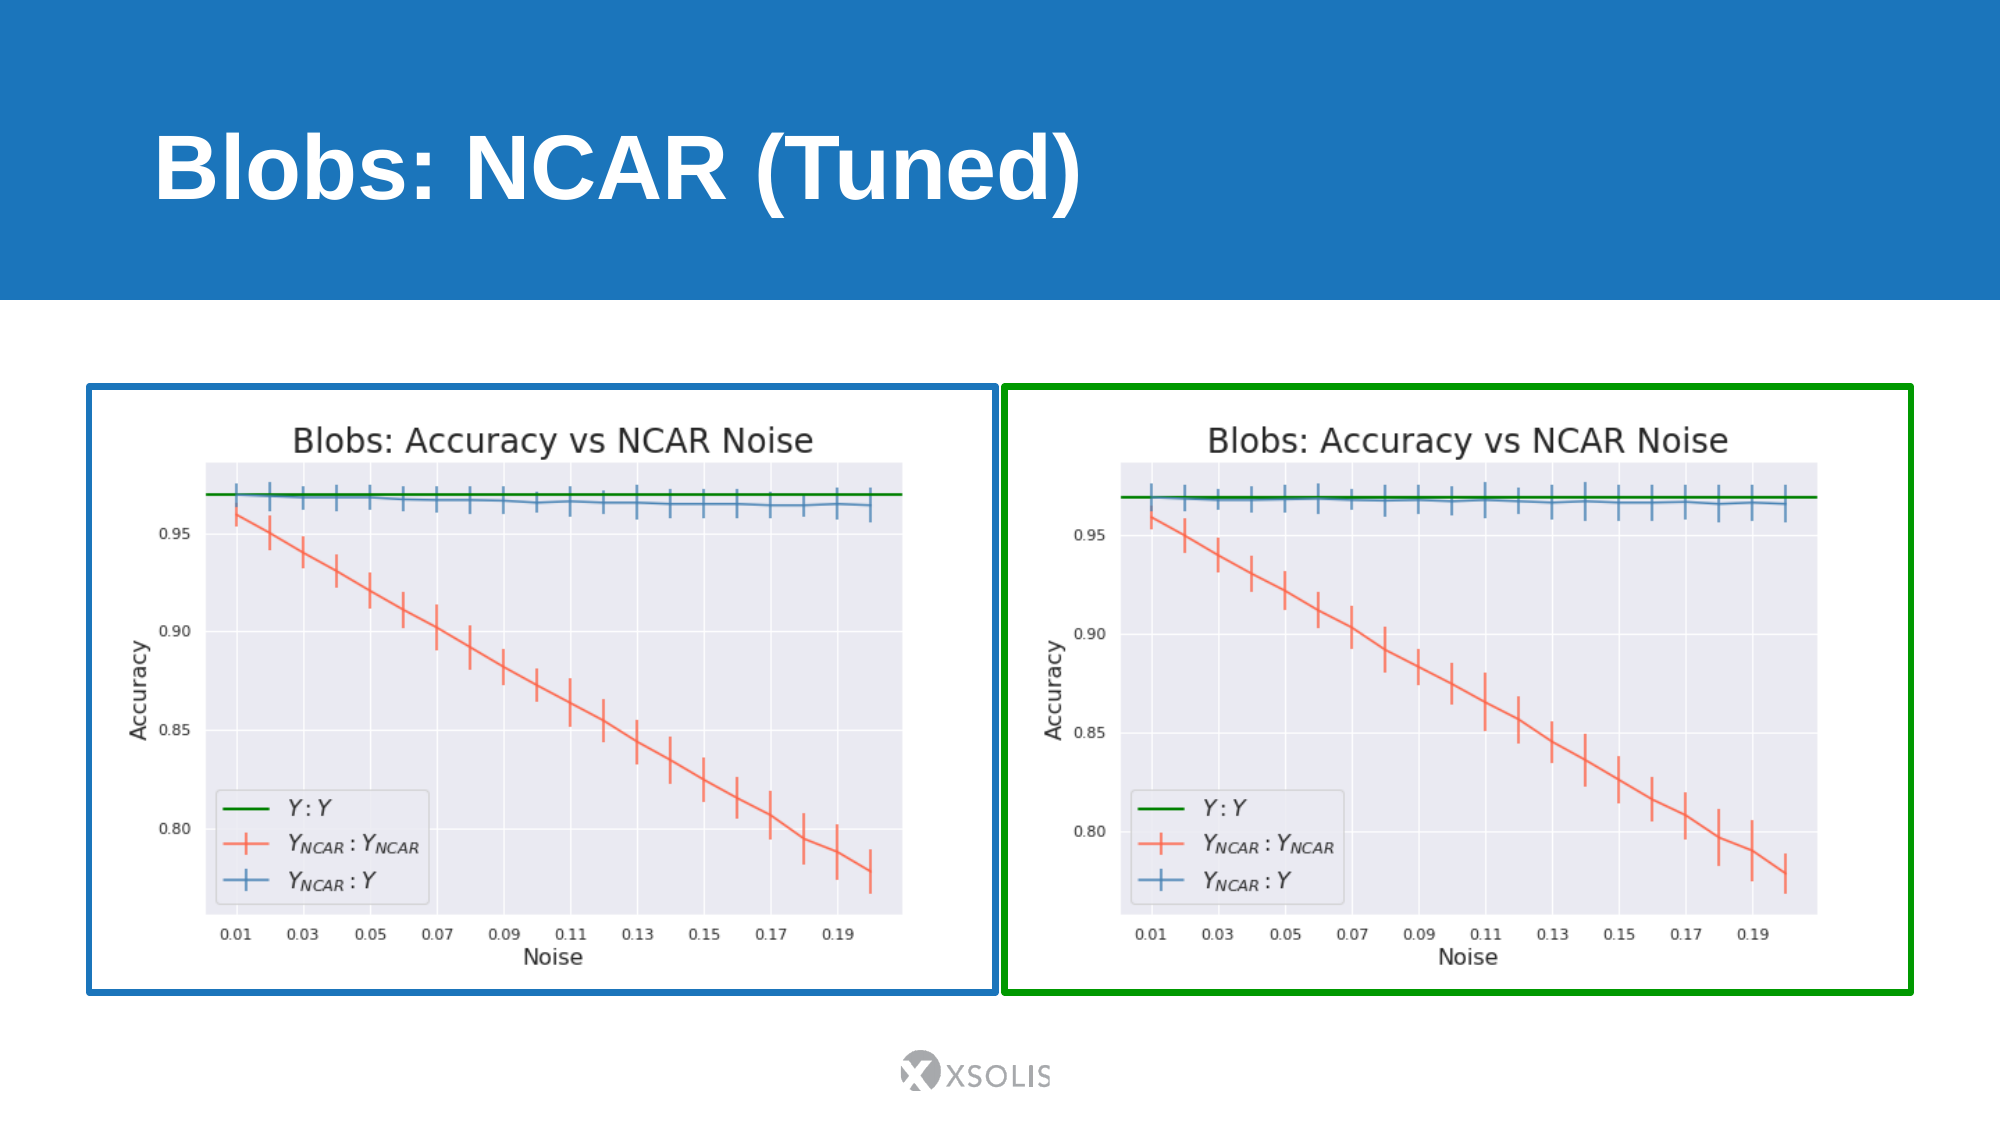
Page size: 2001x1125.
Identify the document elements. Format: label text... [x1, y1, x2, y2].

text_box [92, 389, 1908, 990]
title Blobs: NCAR (Tuned) [138, 62, 1863, 278]
